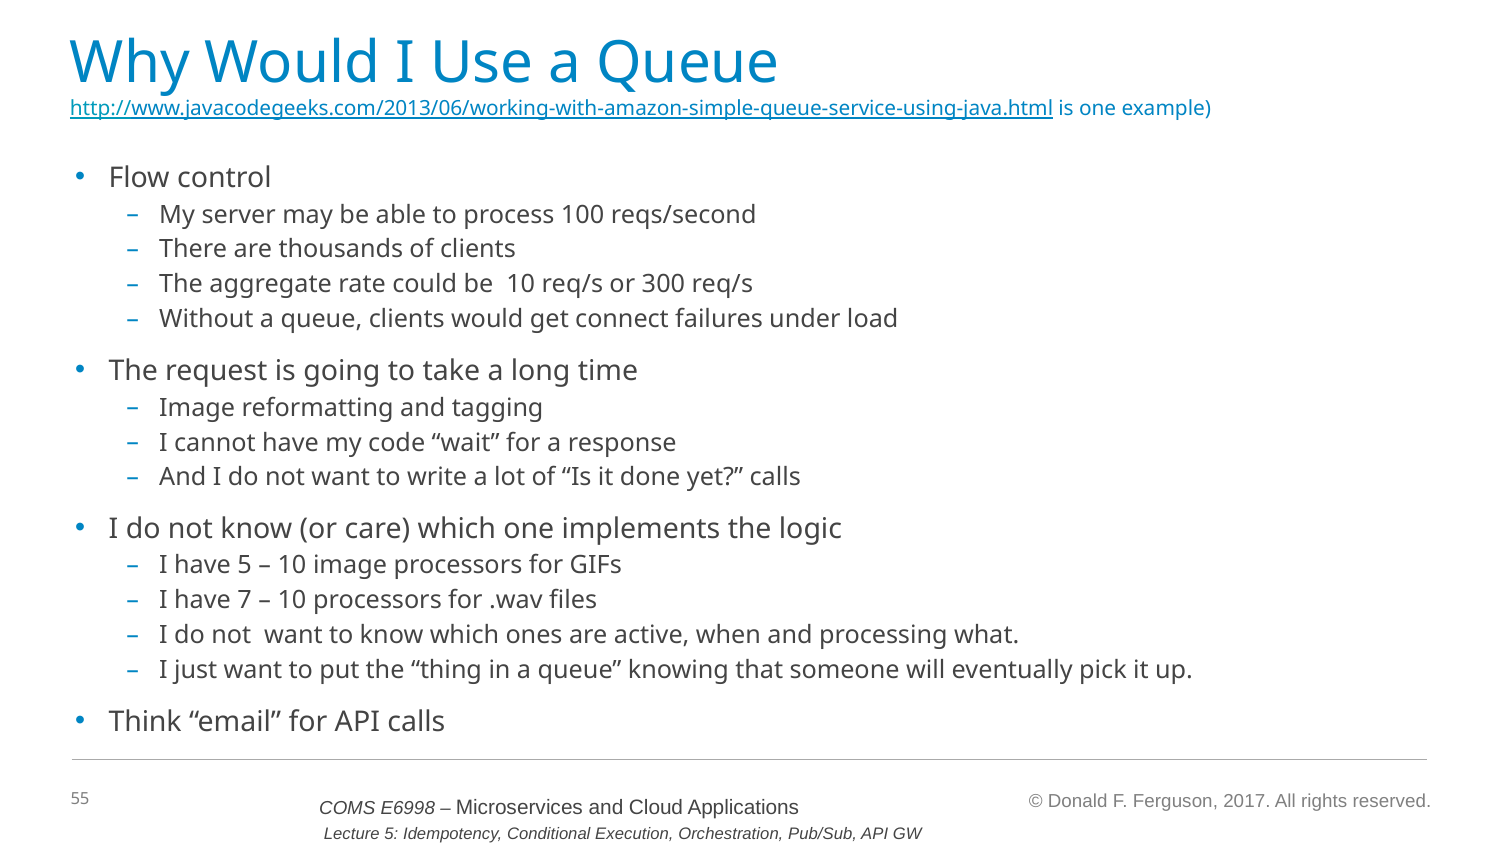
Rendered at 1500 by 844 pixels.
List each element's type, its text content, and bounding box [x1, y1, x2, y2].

title Why Would I Use a Queue http://www.javacodegeeks.com/2013/06/working-with-amazon-simple-queue-service-using-java.html is one example) [69, 31, 1429, 128]
list Flow control My server may be able to process 100 reqs/second There are thousands of clients The aggregate rate could be 10 req/s or 300 req/s Without a queue, clients would get connect failures under load The request is going to take a long time Image reformatting and tagging I cannot have my code “wait” for a response And I do not want to write a lot of “Is it done yet?” calls I do not know (or care) which one implements the logic I have 5 – 10 image processors for GIFs I have 7 – 10 processors for .wav files I do not want to know which ones are active, when and processing what. I just want to put the “thing in a queue” knowing that someone will eventually pick it up. Think “email” for API calls [74, 158, 1432, 741]
